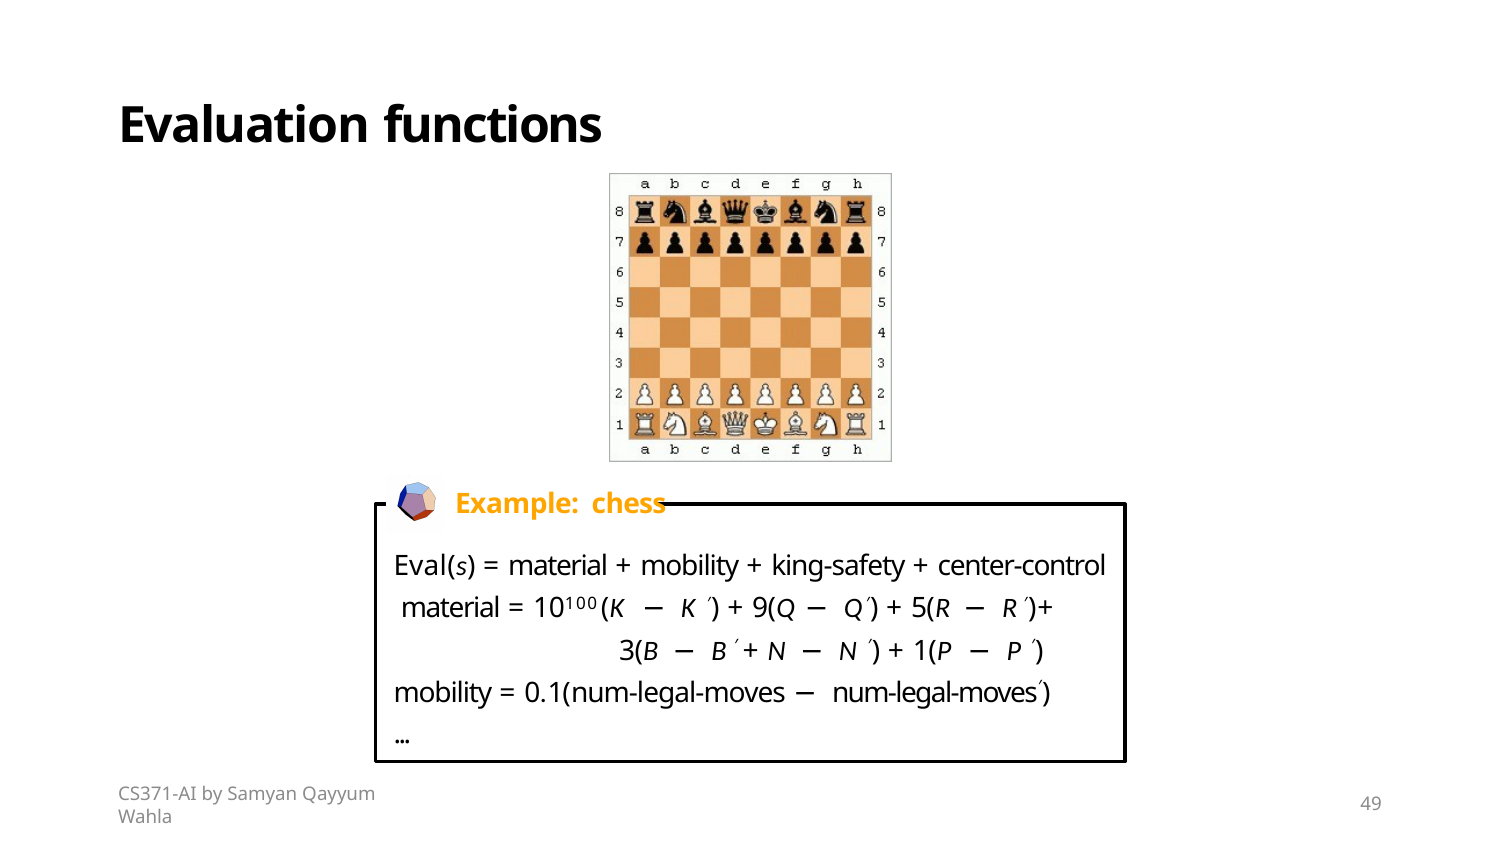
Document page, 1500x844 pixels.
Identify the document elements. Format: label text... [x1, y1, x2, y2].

picture [609, 173, 892, 462]
title Evaluation functions [103, 44, 1397, 208]
slide_number CS371-AI by Samyan Qayyum Wahla [103, 782, 441, 827]
slide_number 49 [1059, 782, 1397, 827]
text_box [374, 475, 1127, 763]
